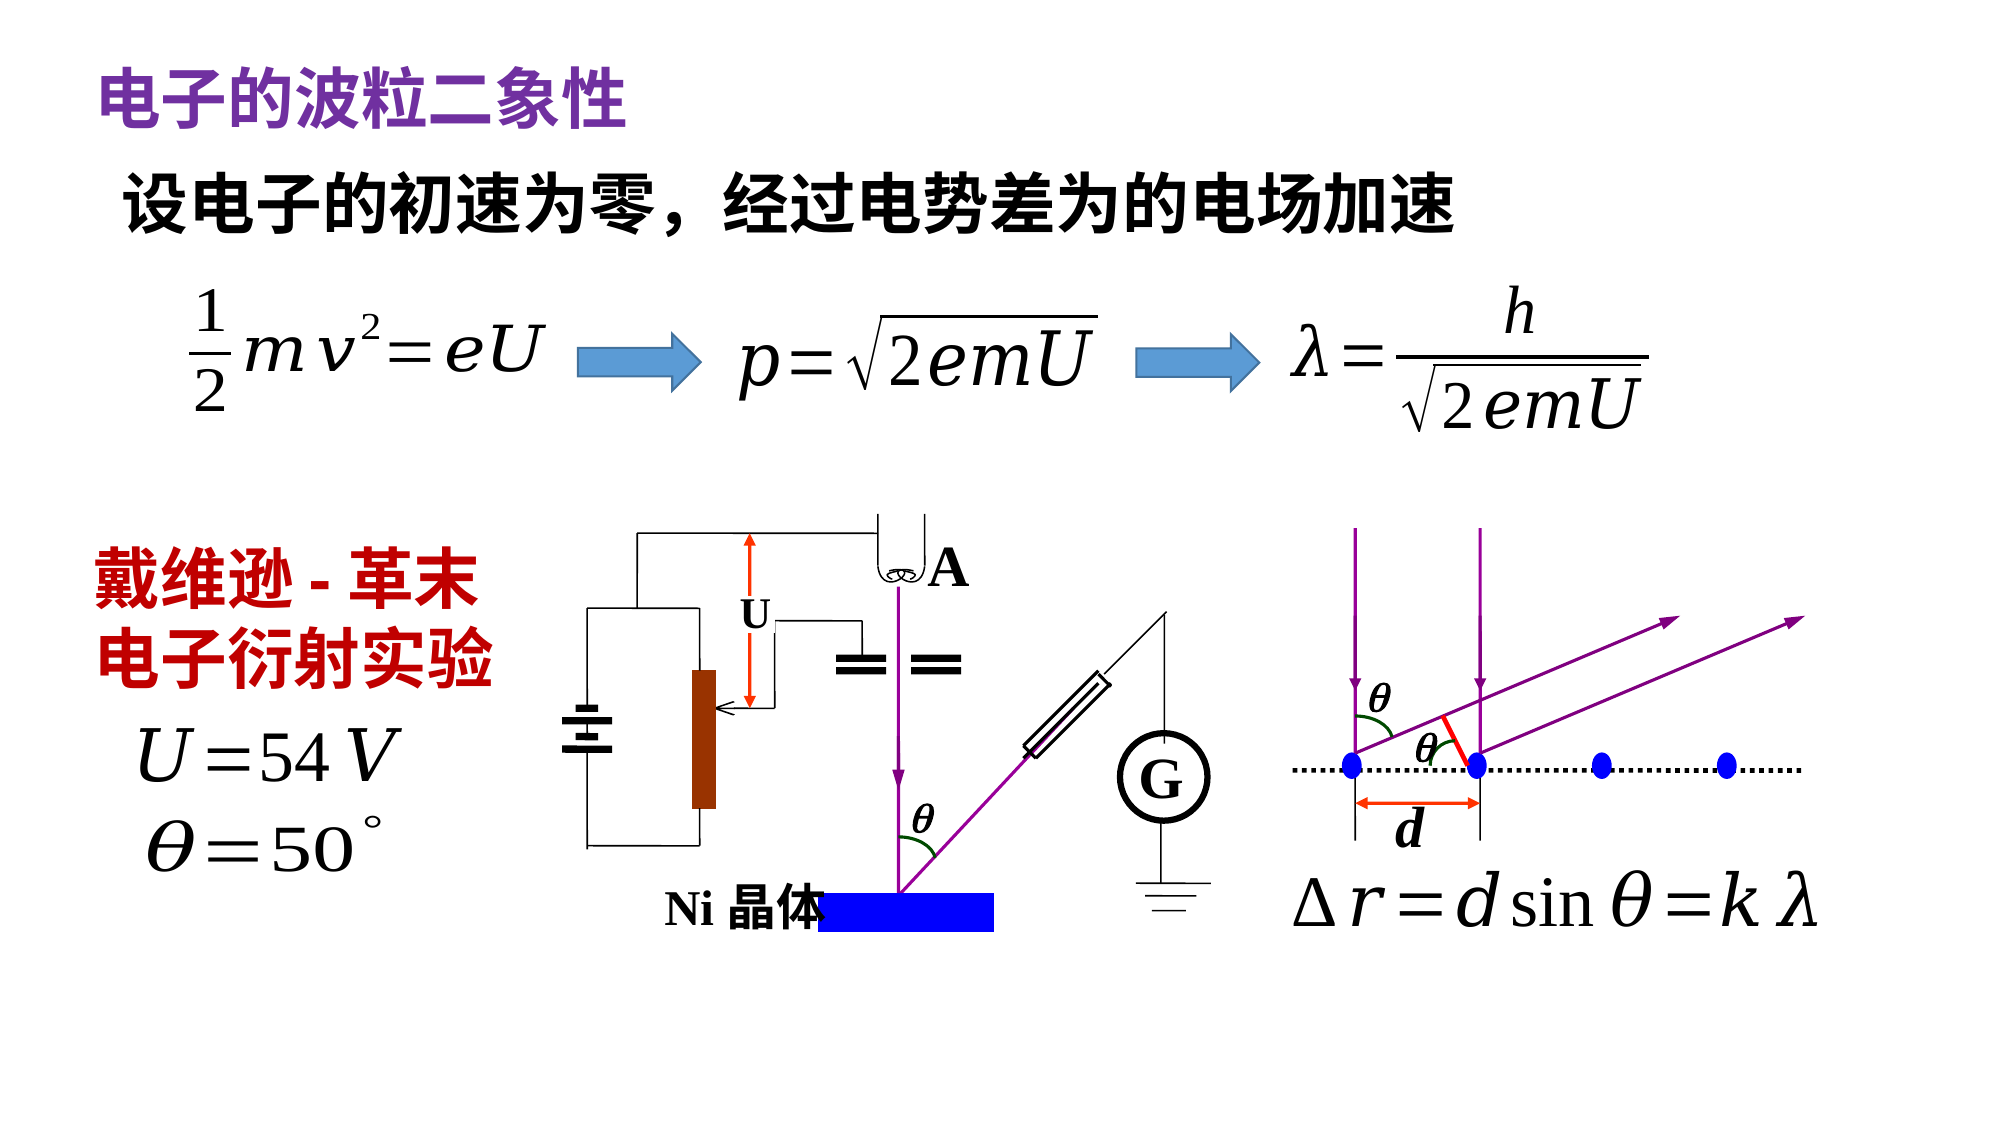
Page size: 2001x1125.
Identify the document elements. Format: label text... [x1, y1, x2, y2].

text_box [1292, 753, 1806, 779]
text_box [898, 799, 940, 862]
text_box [1023, 611, 1211, 911]
text_box 电子的波粒二象性 [79, 49, 643, 145]
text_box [1355, 778, 1481, 854]
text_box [562, 513, 994, 944]
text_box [1414, 728, 1456, 766]
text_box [1355, 678, 1396, 741]
text_box [1135, 331, 1261, 394]
text_box 戴维逊-革末 电子衍射实验 [78, 529, 509, 705]
text_box [1481, 615, 1681, 701]
text_box [576, 331, 703, 394]
text_box [1481, 615, 1806, 753]
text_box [1355, 528, 1481, 754]
